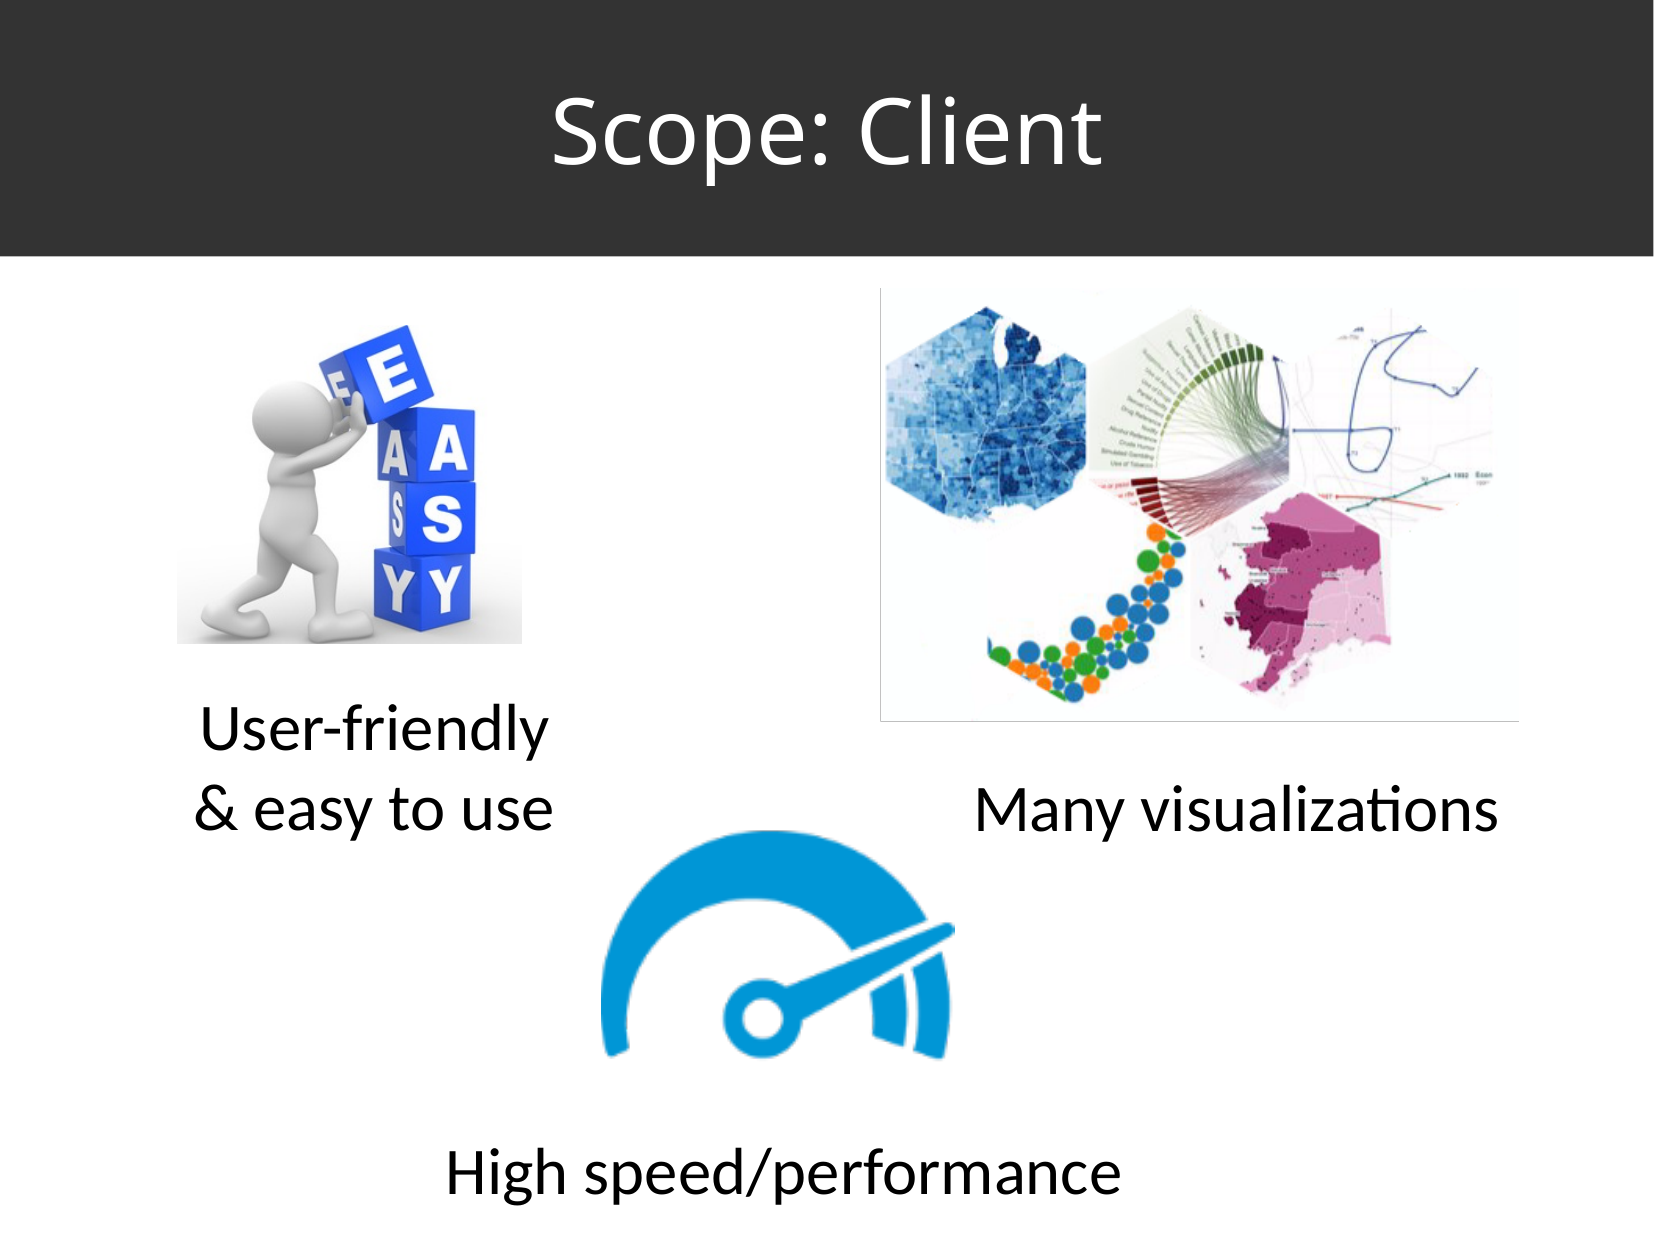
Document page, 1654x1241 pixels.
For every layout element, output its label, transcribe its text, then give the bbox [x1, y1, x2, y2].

text_box User-friendly & easy to use [178, 676, 571, 852]
text_box High speed/performance [430, 1120, 1138, 1216]
picture [784, 288, 1519, 725]
picture [601, 805, 955, 1089]
title Scope: Client [0, 0, 1654, 257]
text_box Many visualizations [958, 757, 1516, 852]
picture [177, 325, 522, 644]
